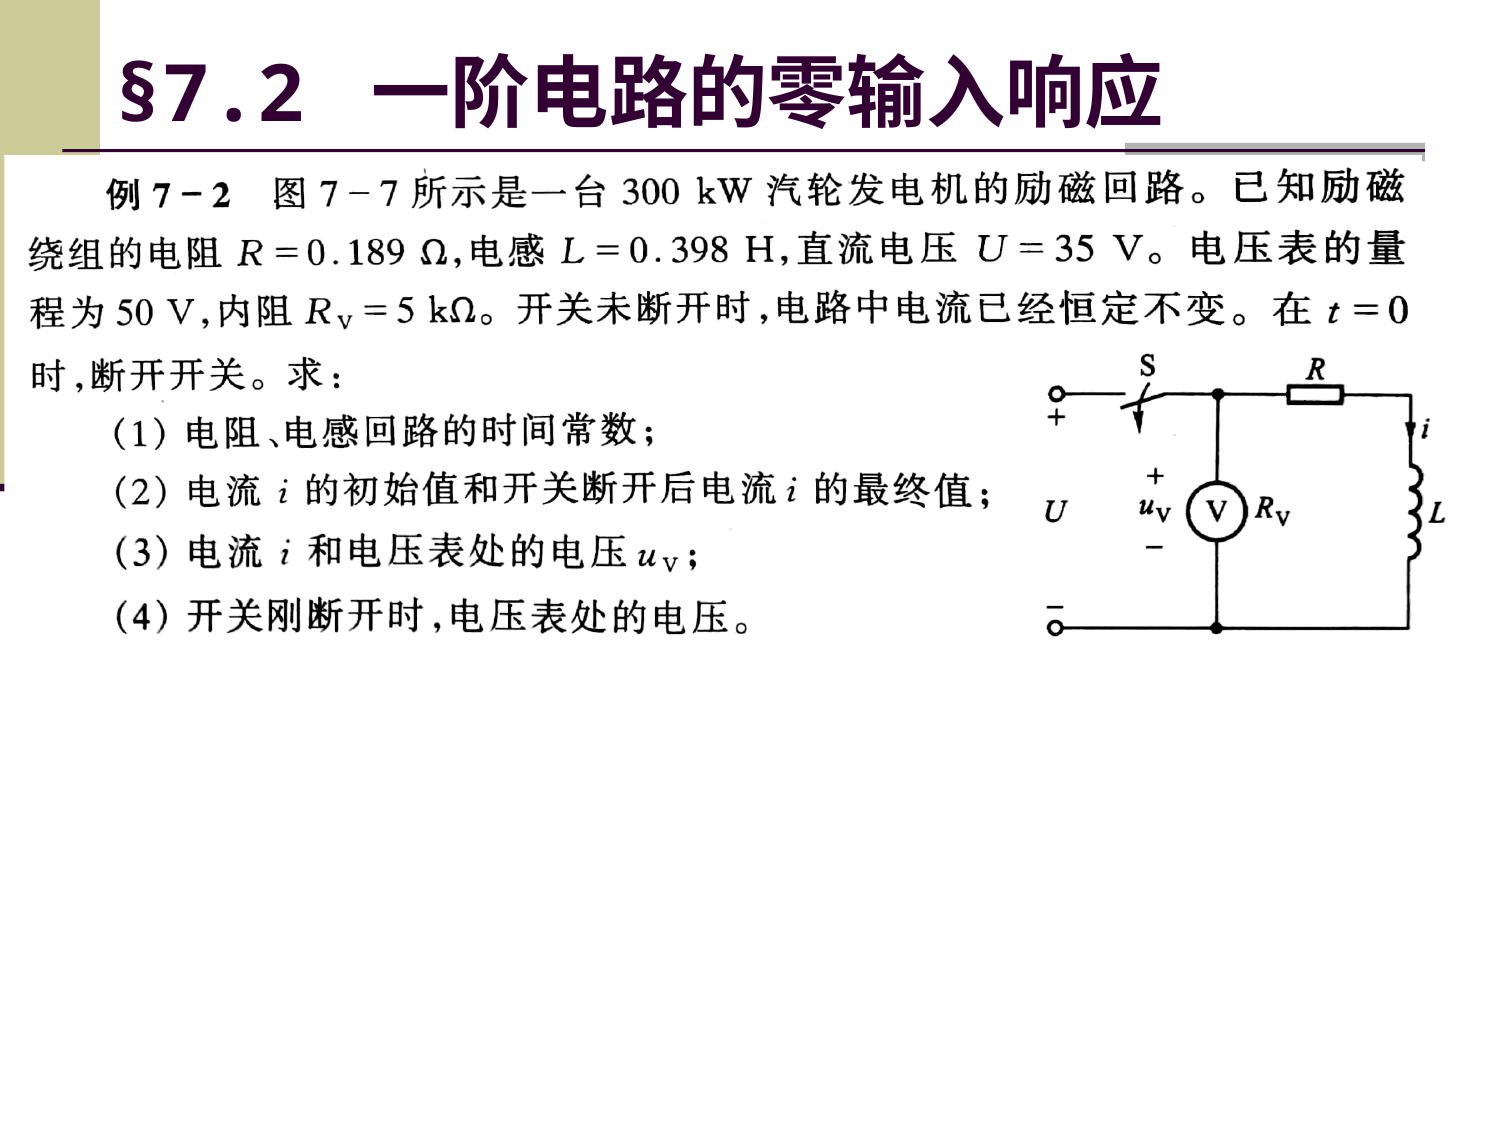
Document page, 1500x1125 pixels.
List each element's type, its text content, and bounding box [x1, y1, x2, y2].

picture [4, 155, 1459, 646]
text_box §7.2 一阶电路的零输入响应 [100, 42, 1273, 138]
